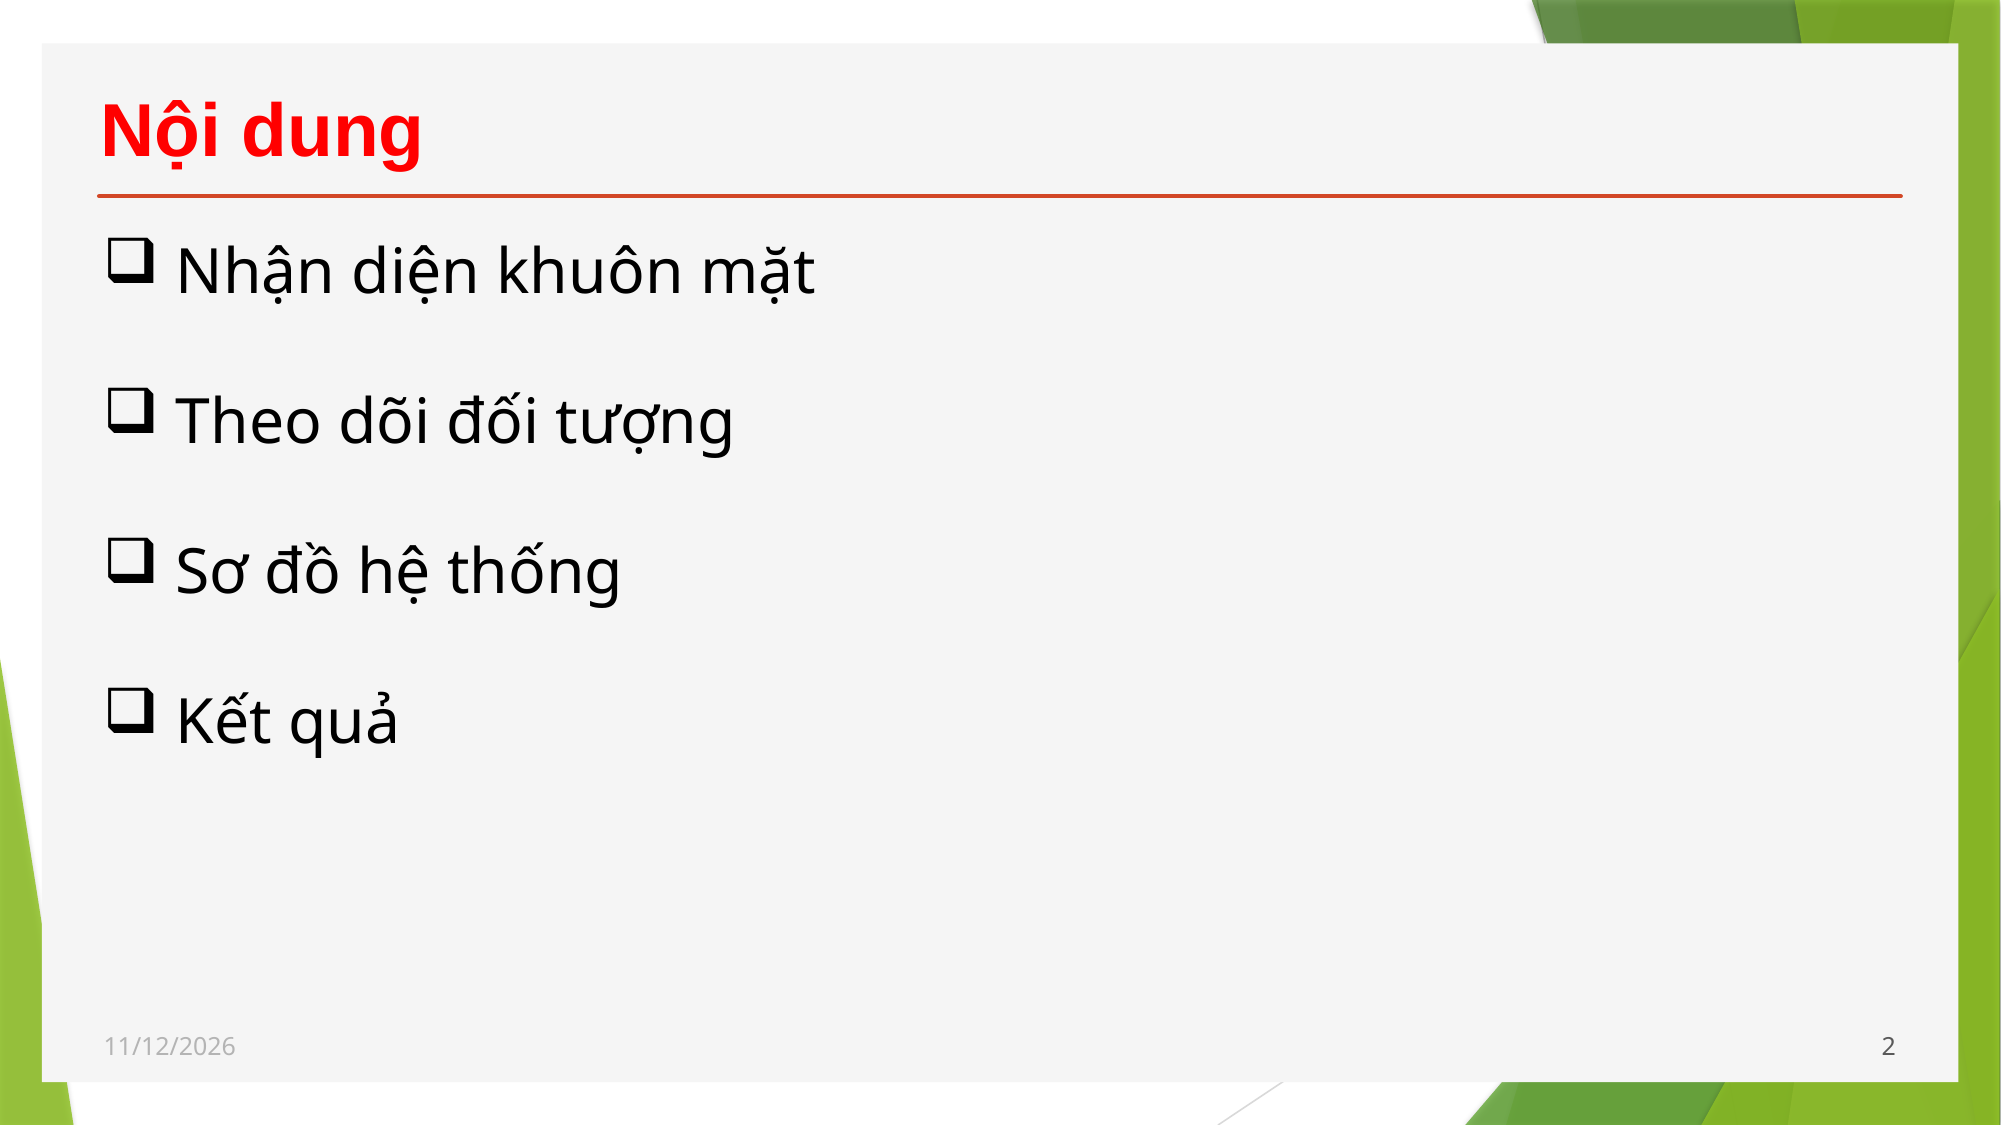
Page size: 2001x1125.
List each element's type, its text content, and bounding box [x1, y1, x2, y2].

text_box Nhận diện khuôn mặt Theo dõi đối tượng Sơ đồ hệ thống Kết quả [88, 223, 1918, 764]
title Nội dung [85, 73, 1214, 179]
slide_number 2 [1373, 1017, 1911, 1078]
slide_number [88, 1017, 626, 1078]
